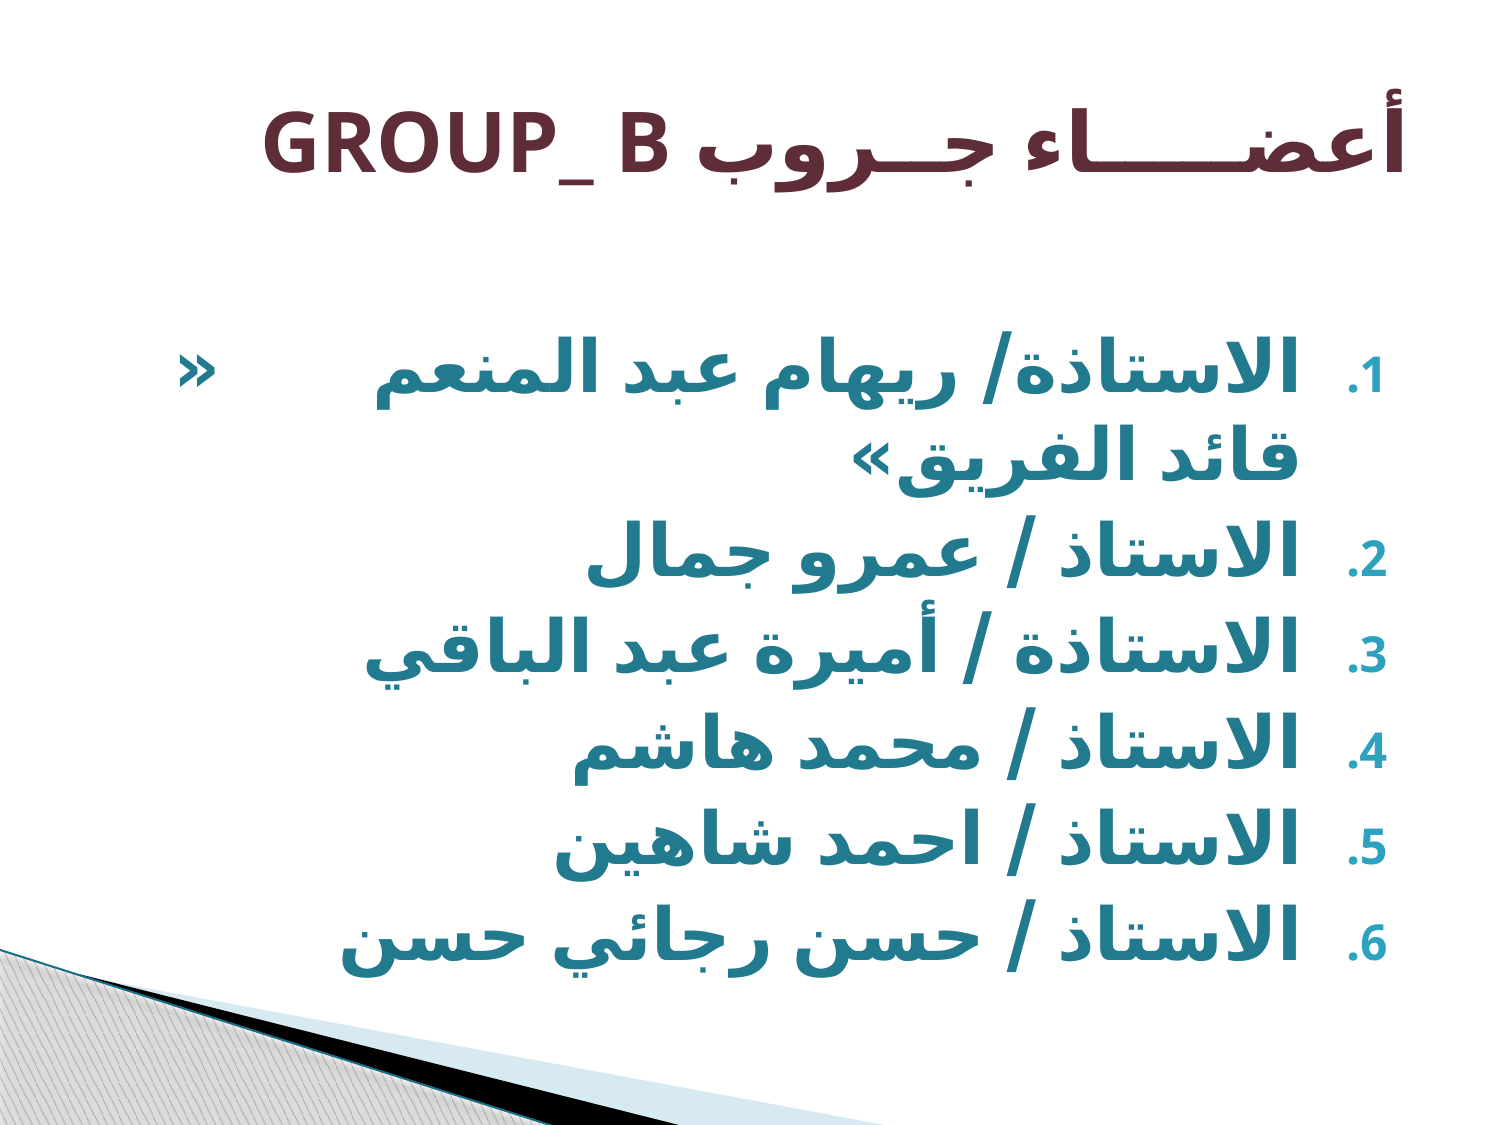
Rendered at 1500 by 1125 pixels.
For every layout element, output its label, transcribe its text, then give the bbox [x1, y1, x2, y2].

title أعضـــــاء جــروب GROUP_ B [75, 45, 1425, 233]
list الاستاذة/ ريهام عبد المنعم « قائد الفريق» الاستاذ / عمرو جمال الاستاذة / أميرة عبد الباقي الاستاذ / محمد هاشم الاستاذ / احمد شاهين الاستاذ / حسن رجائي حسن [75, 312, 1425, 1055]
